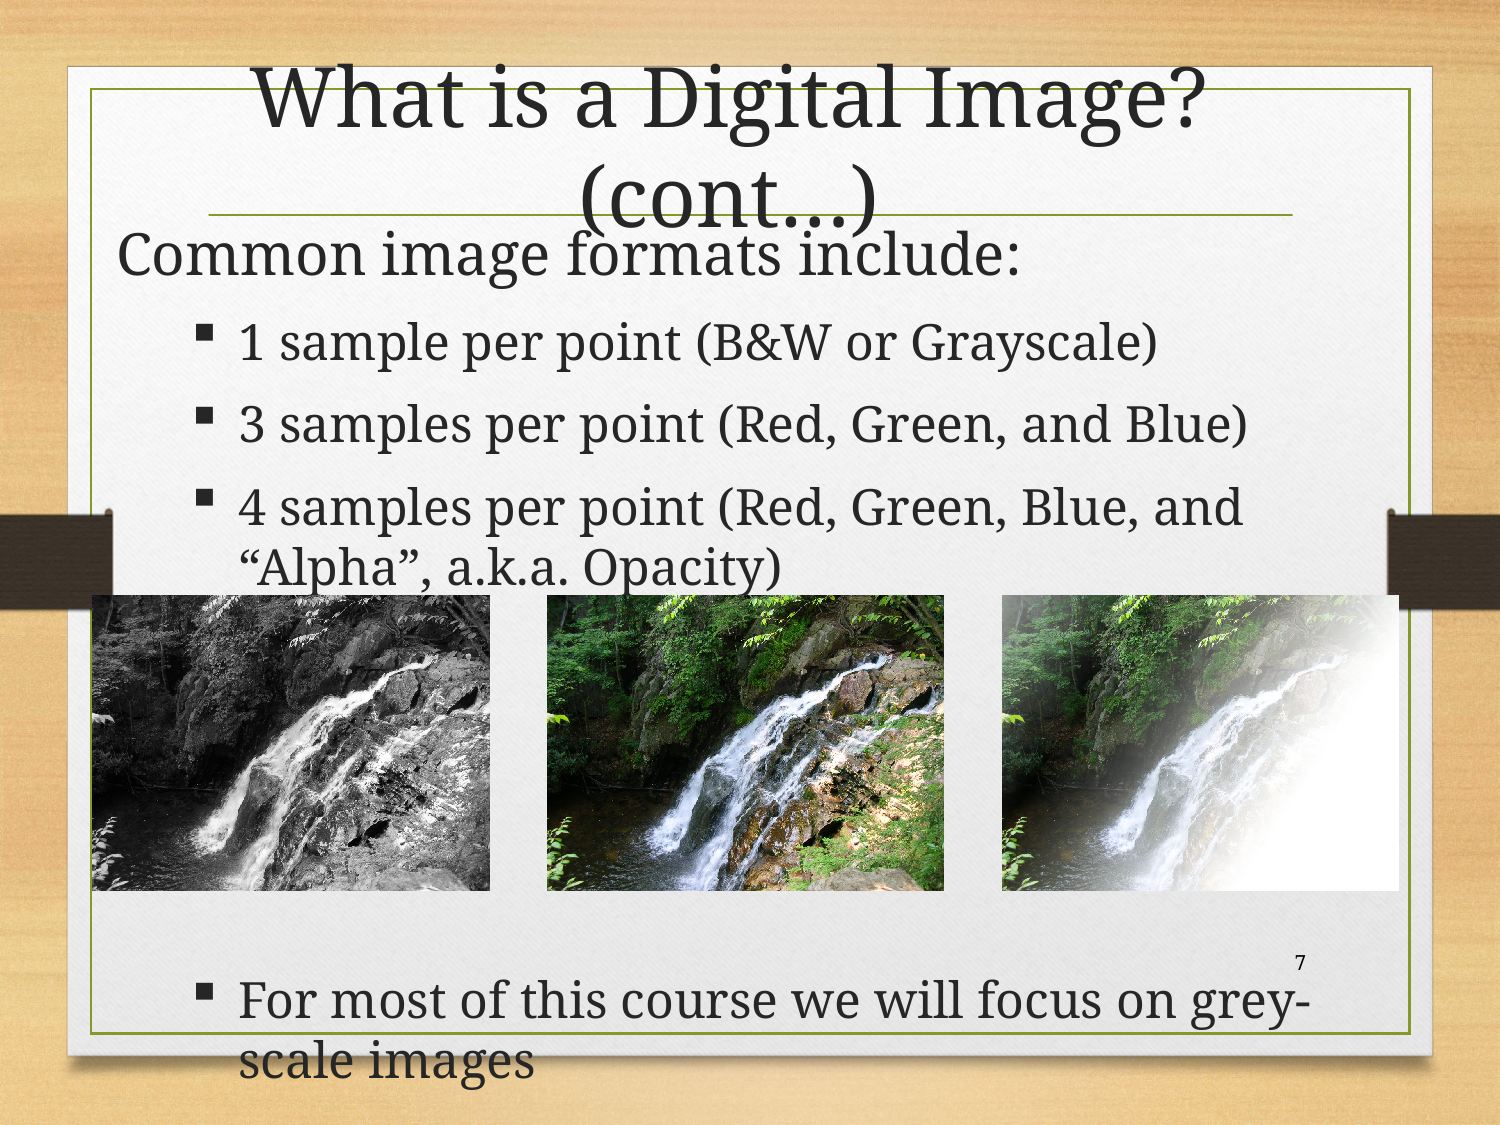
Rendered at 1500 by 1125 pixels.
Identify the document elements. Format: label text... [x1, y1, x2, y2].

list Common image formats include: 1 sample per point (B&W or Grayscale) 3 samples per point (Red, Green, and Blue) 4 samples per point (Red, Green, Blue, and “Alpha”, a.k.a. Opacity) For most of this course we will focus on grey-scale images [101, 210, 1442, 1086]
title What is a Digital Image? (cont…) [92, 77, 1366, 210]
text_box 7 [1256, 940, 1322, 987]
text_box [1002, 595, 1399, 892]
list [547, 595, 944, 892]
picture [0, 0, 1500, 1125]
